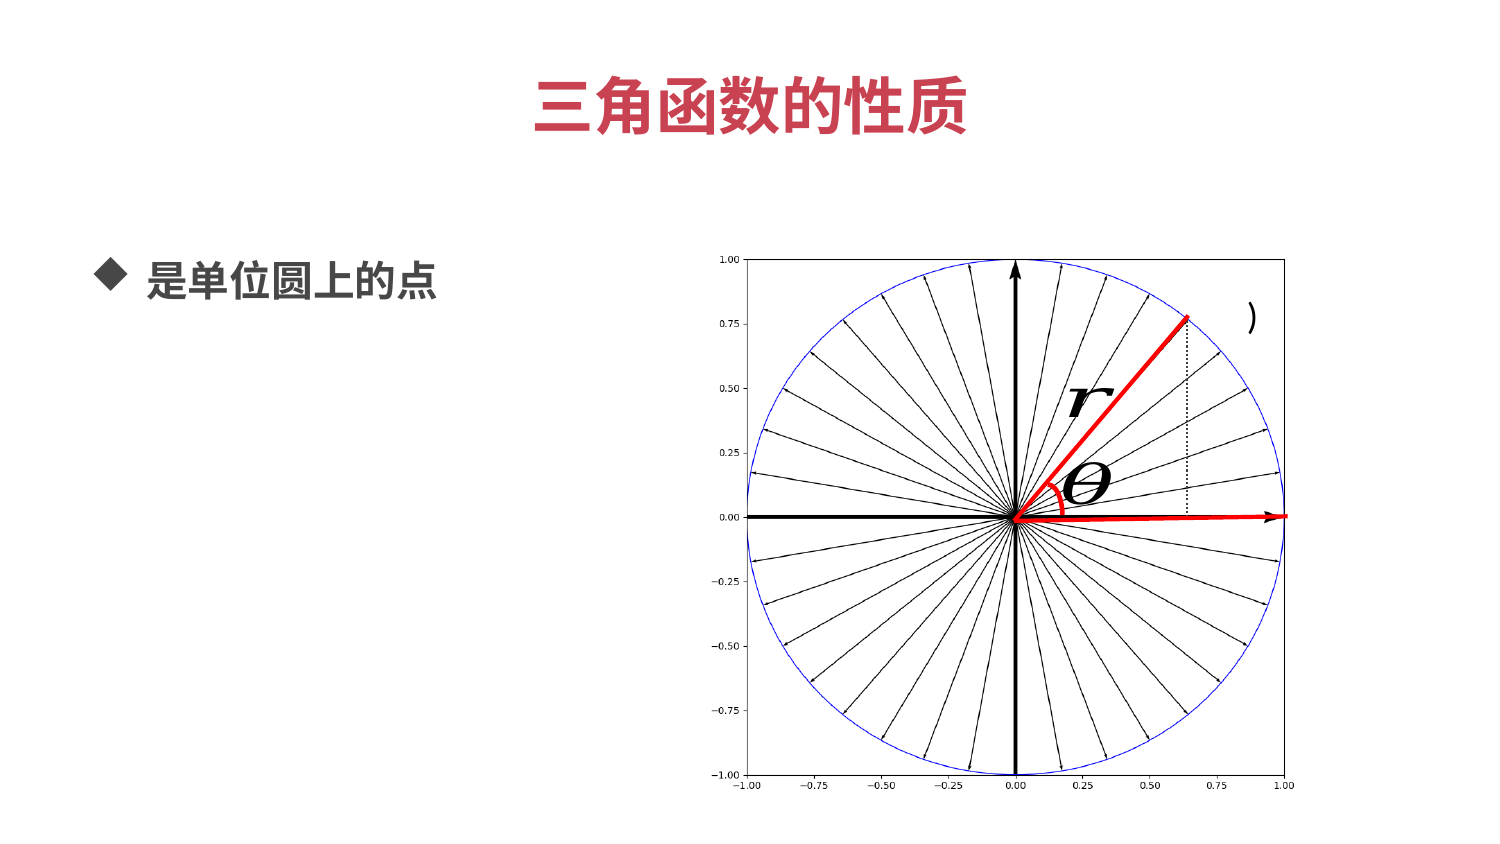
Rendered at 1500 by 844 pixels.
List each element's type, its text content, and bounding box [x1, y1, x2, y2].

picture [702, 234, 1317, 810]
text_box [1014, 315, 1189, 516]
title 三角函数的性质 [74, 33, 1426, 175]
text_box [1014, 516, 1288, 521]
